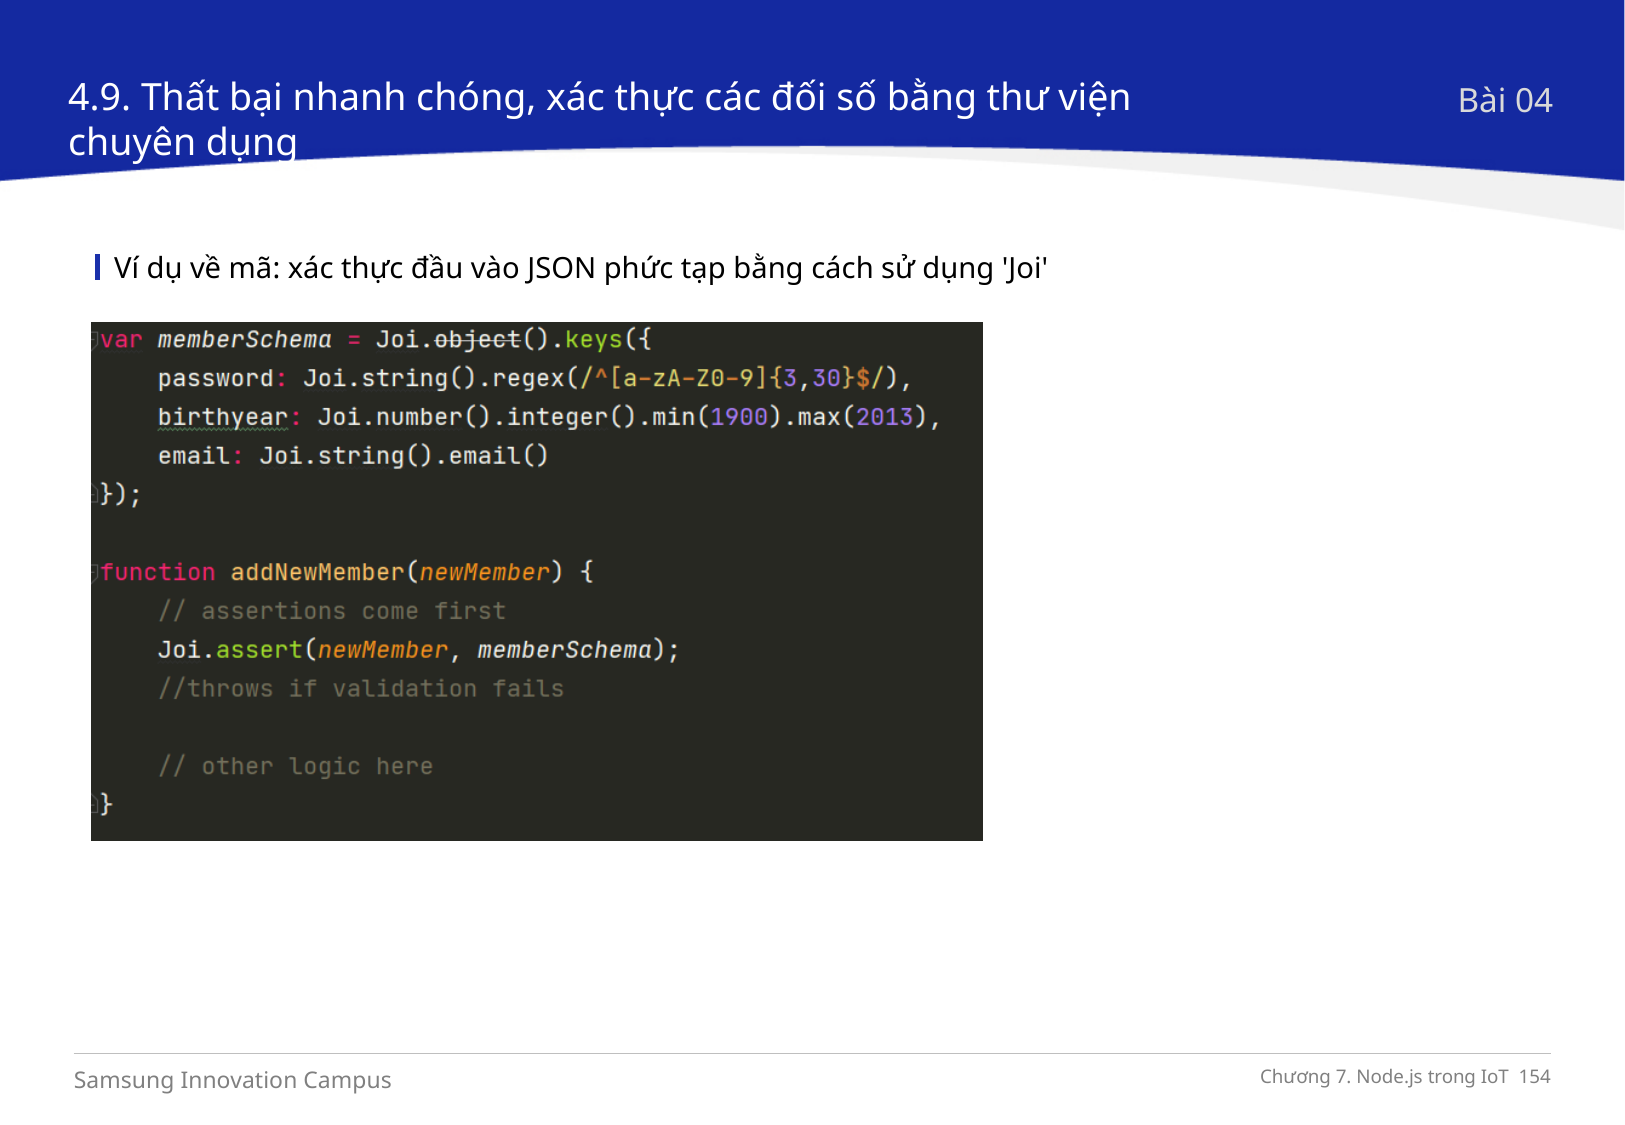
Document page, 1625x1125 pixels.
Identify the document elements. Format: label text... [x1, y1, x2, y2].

text_box Ví dụ về mã: xác thực đầu vào JSON phức tạp bằng cách sử dụng 'Joi' [94, 248, 1510, 286]
picture [0, 0, 1625, 1125]
text_box 4.9. Thất bại nhanh chóng, xác thực các đối số bằng thư viện chuyên dụng [67, 72, 1243, 164]
text_box Bài 04 [1422, 78, 1554, 119]
